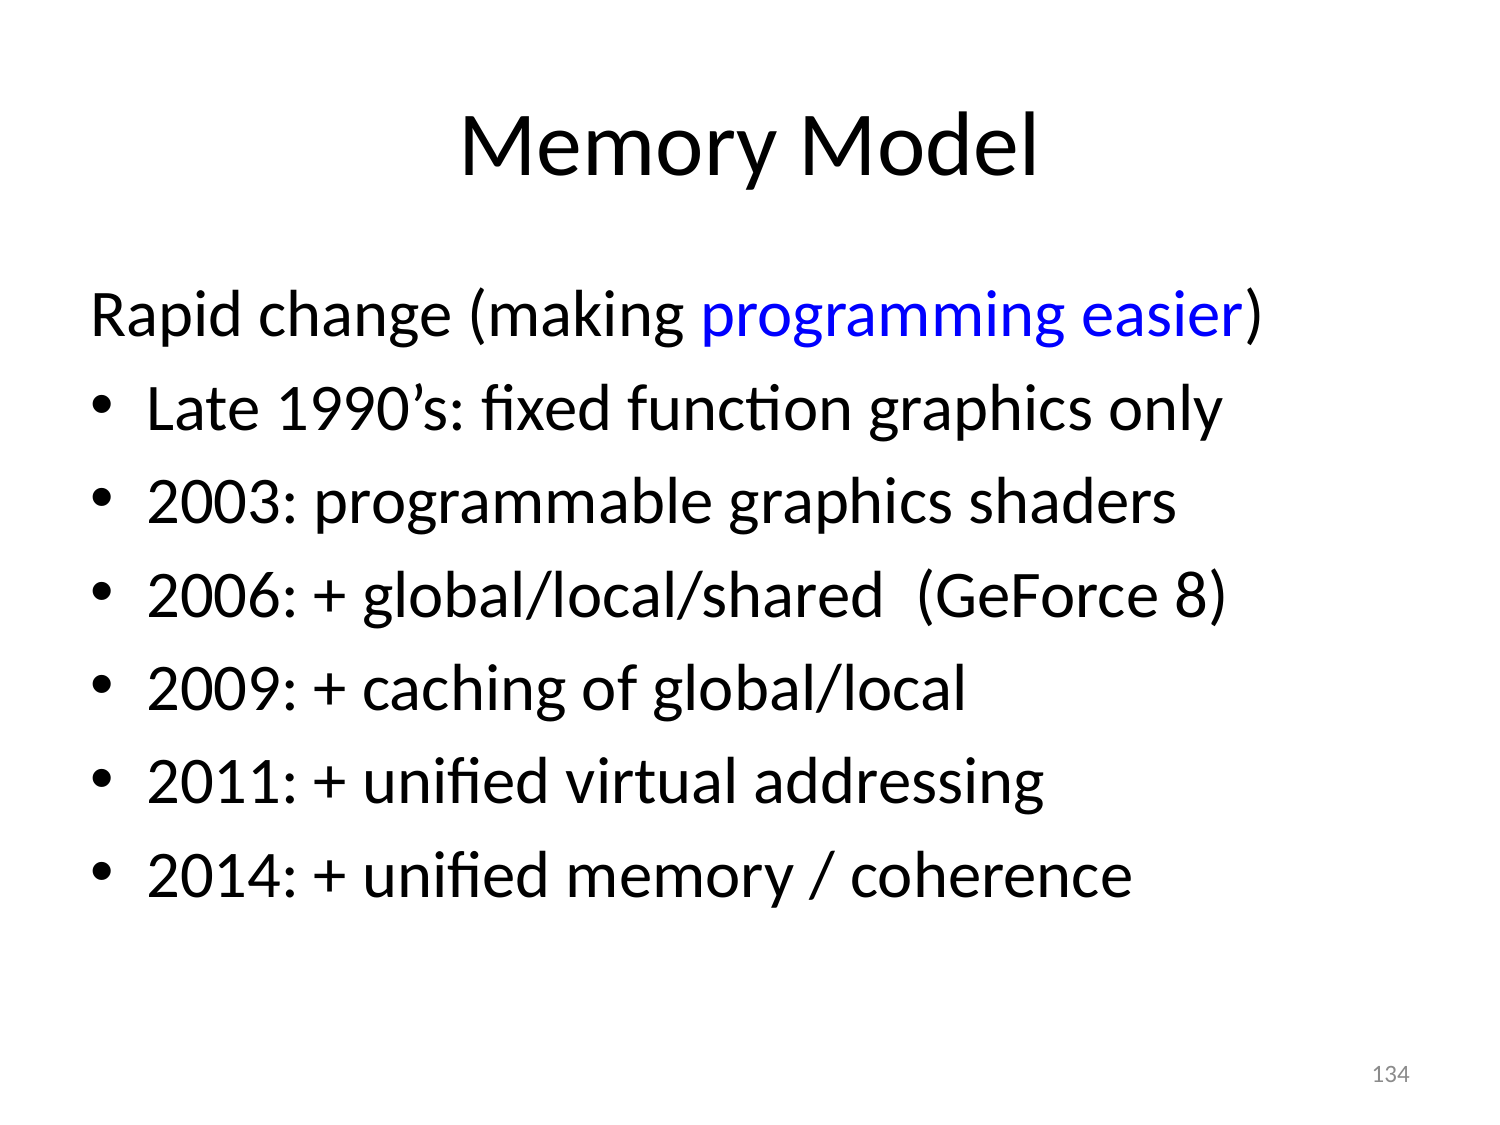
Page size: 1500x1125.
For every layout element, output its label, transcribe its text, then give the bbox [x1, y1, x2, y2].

list Rapid change (making programming easier) Late 1990’s: fixed function graphics only 2003: programmable graphics shaders 2006: + global/local/shared (GeForce 8) 2009: + caching of global/local 2011: + unified virtual addressing 2014: + unified memory / coherence [75, 262, 1425, 1005]
slide_number 134 [1074, 1042, 1425, 1103]
title Memory Model [75, 45, 1425, 233]
